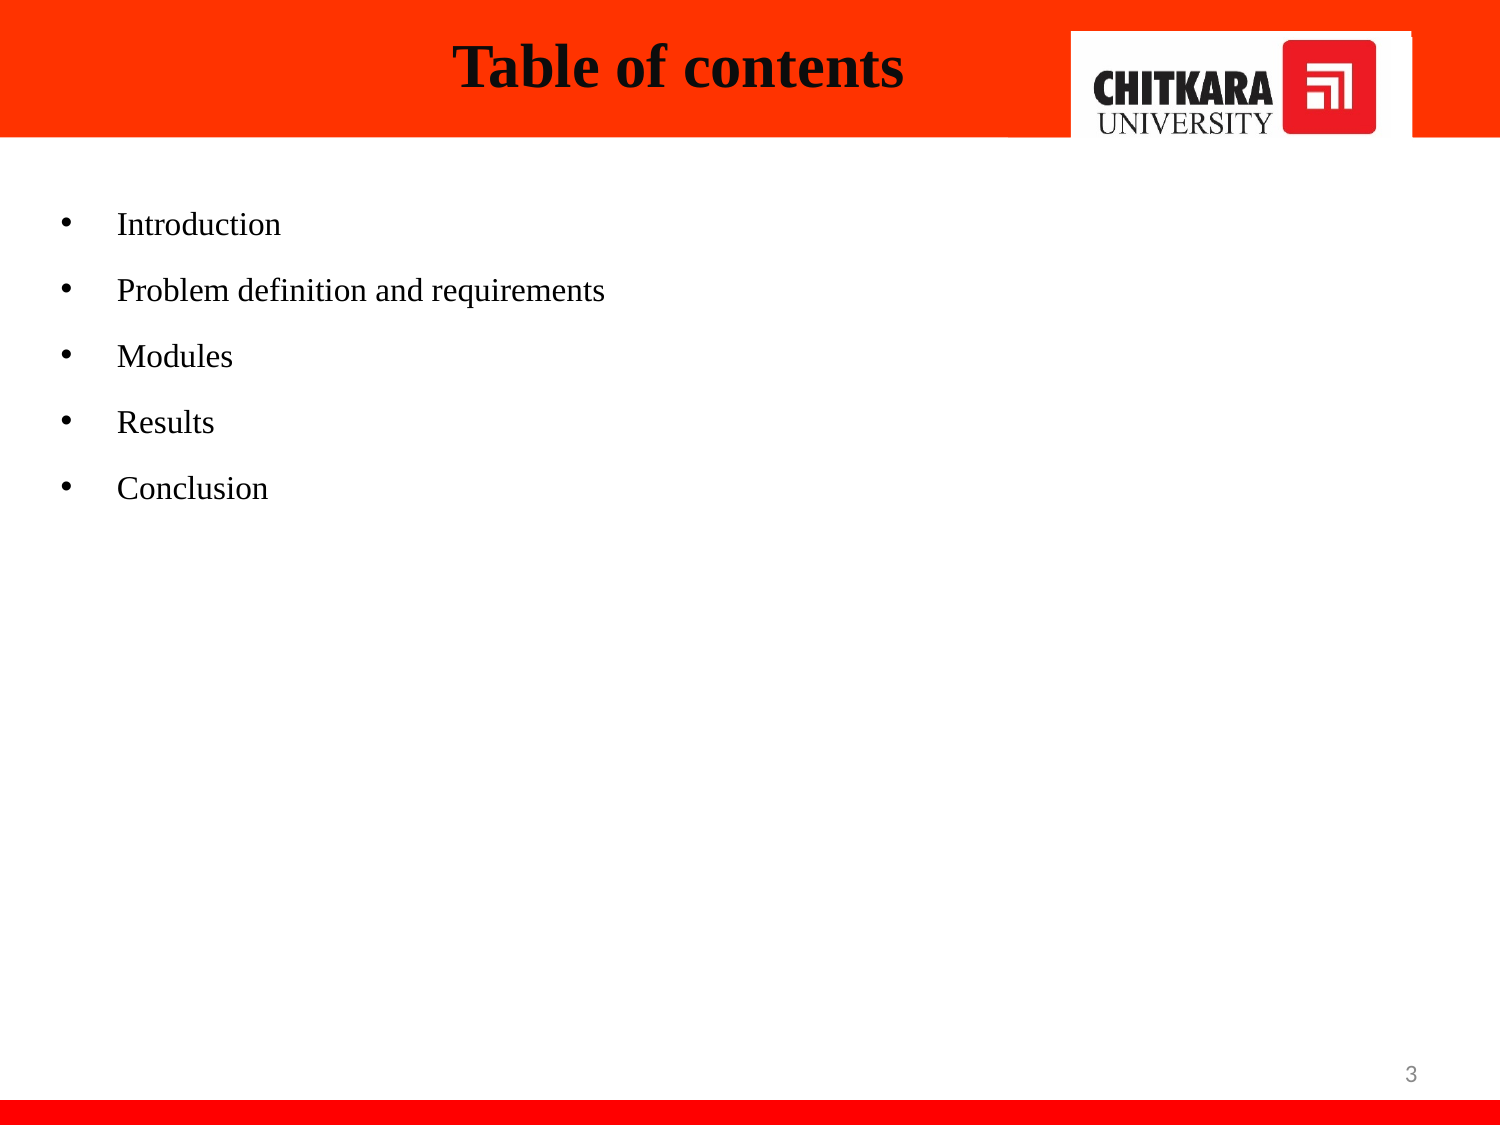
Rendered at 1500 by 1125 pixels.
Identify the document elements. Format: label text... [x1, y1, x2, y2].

picture [1074, 37, 1391, 138]
title Table of contents [231, 0, 1127, 130]
list Introduction Problem definition and requirements Modules Results Conclusion [26, 174, 1478, 1043]
text_box 3 [1395, 1050, 1425, 1095]
